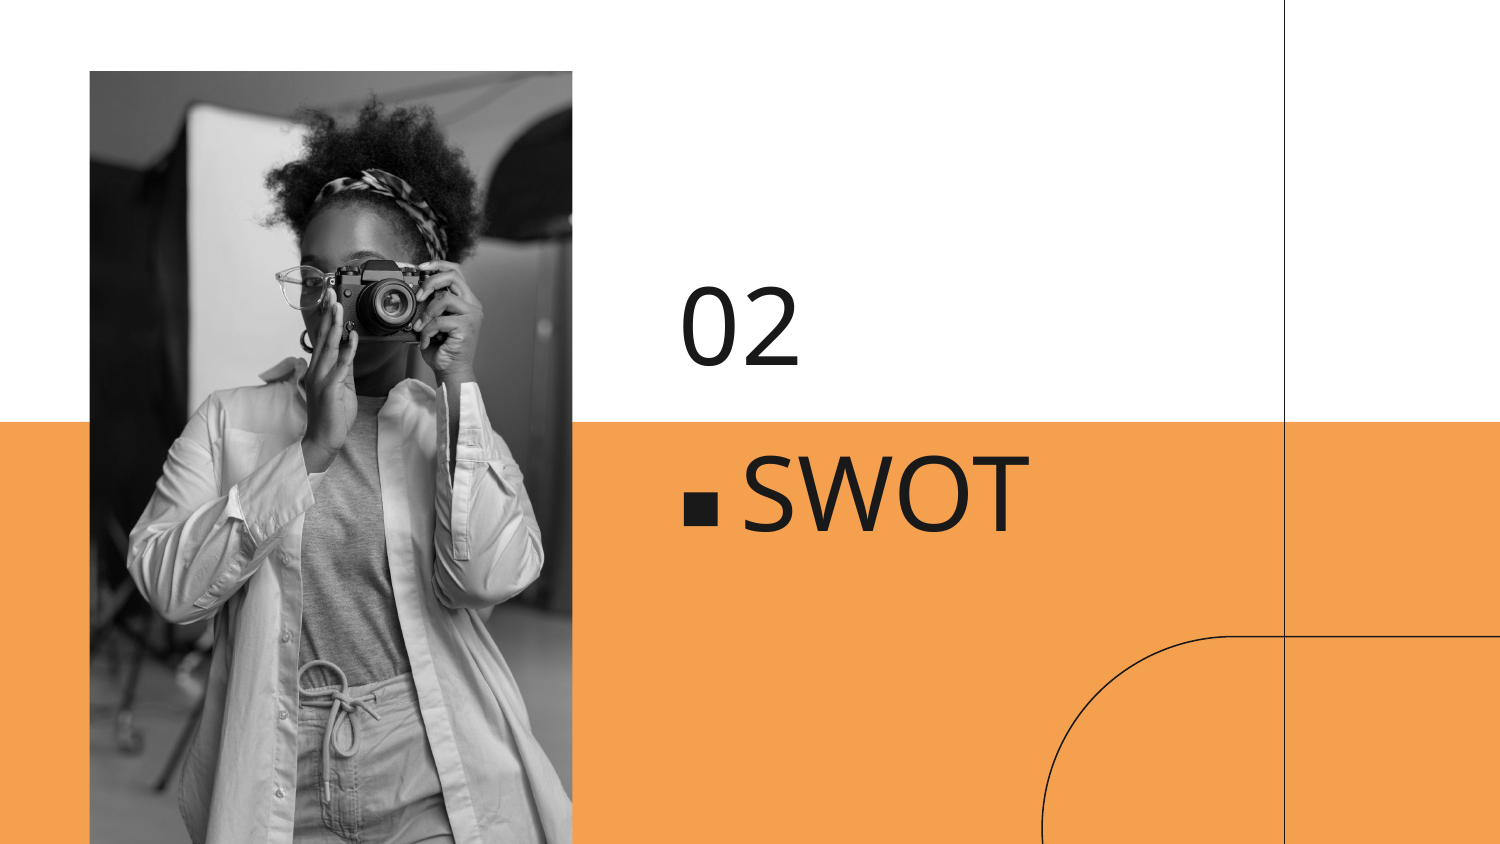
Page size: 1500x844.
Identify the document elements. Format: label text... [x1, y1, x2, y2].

title 02 [663, 252, 908, 402]
picture [89, 66, 573, 844]
text_box [683, 492, 718, 527]
title SWOT [725, 429, 1285, 568]
